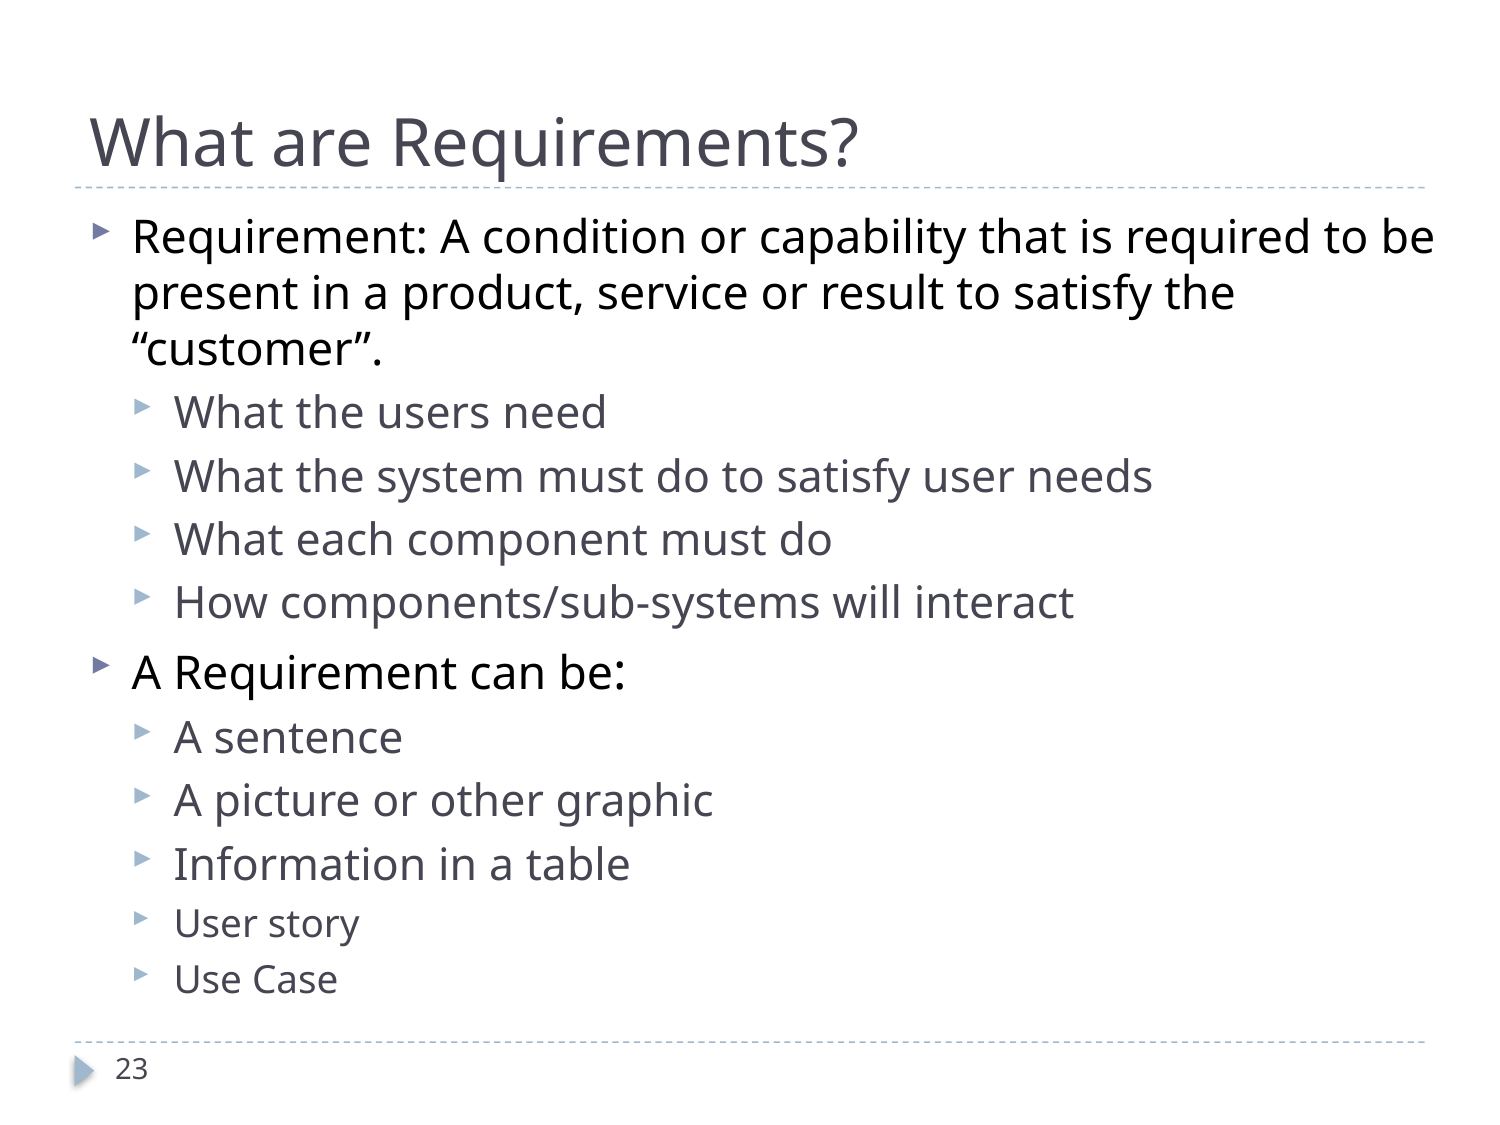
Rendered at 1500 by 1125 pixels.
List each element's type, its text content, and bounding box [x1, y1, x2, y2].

title What are Requirements? [75, 24, 1425, 188]
list Requirement: A condition or capability that is required to be present in a product, service or result to satisfy the “customer”. What the users need What the system must do to satisfy user needs What each component must do How components/sub-systems will interact A Requirement can be: A sentence A picture or other graphic Information in a table User story Use Case [75, 200, 1453, 1010]
slide_number 23 [100, 1042, 426, 1103]
